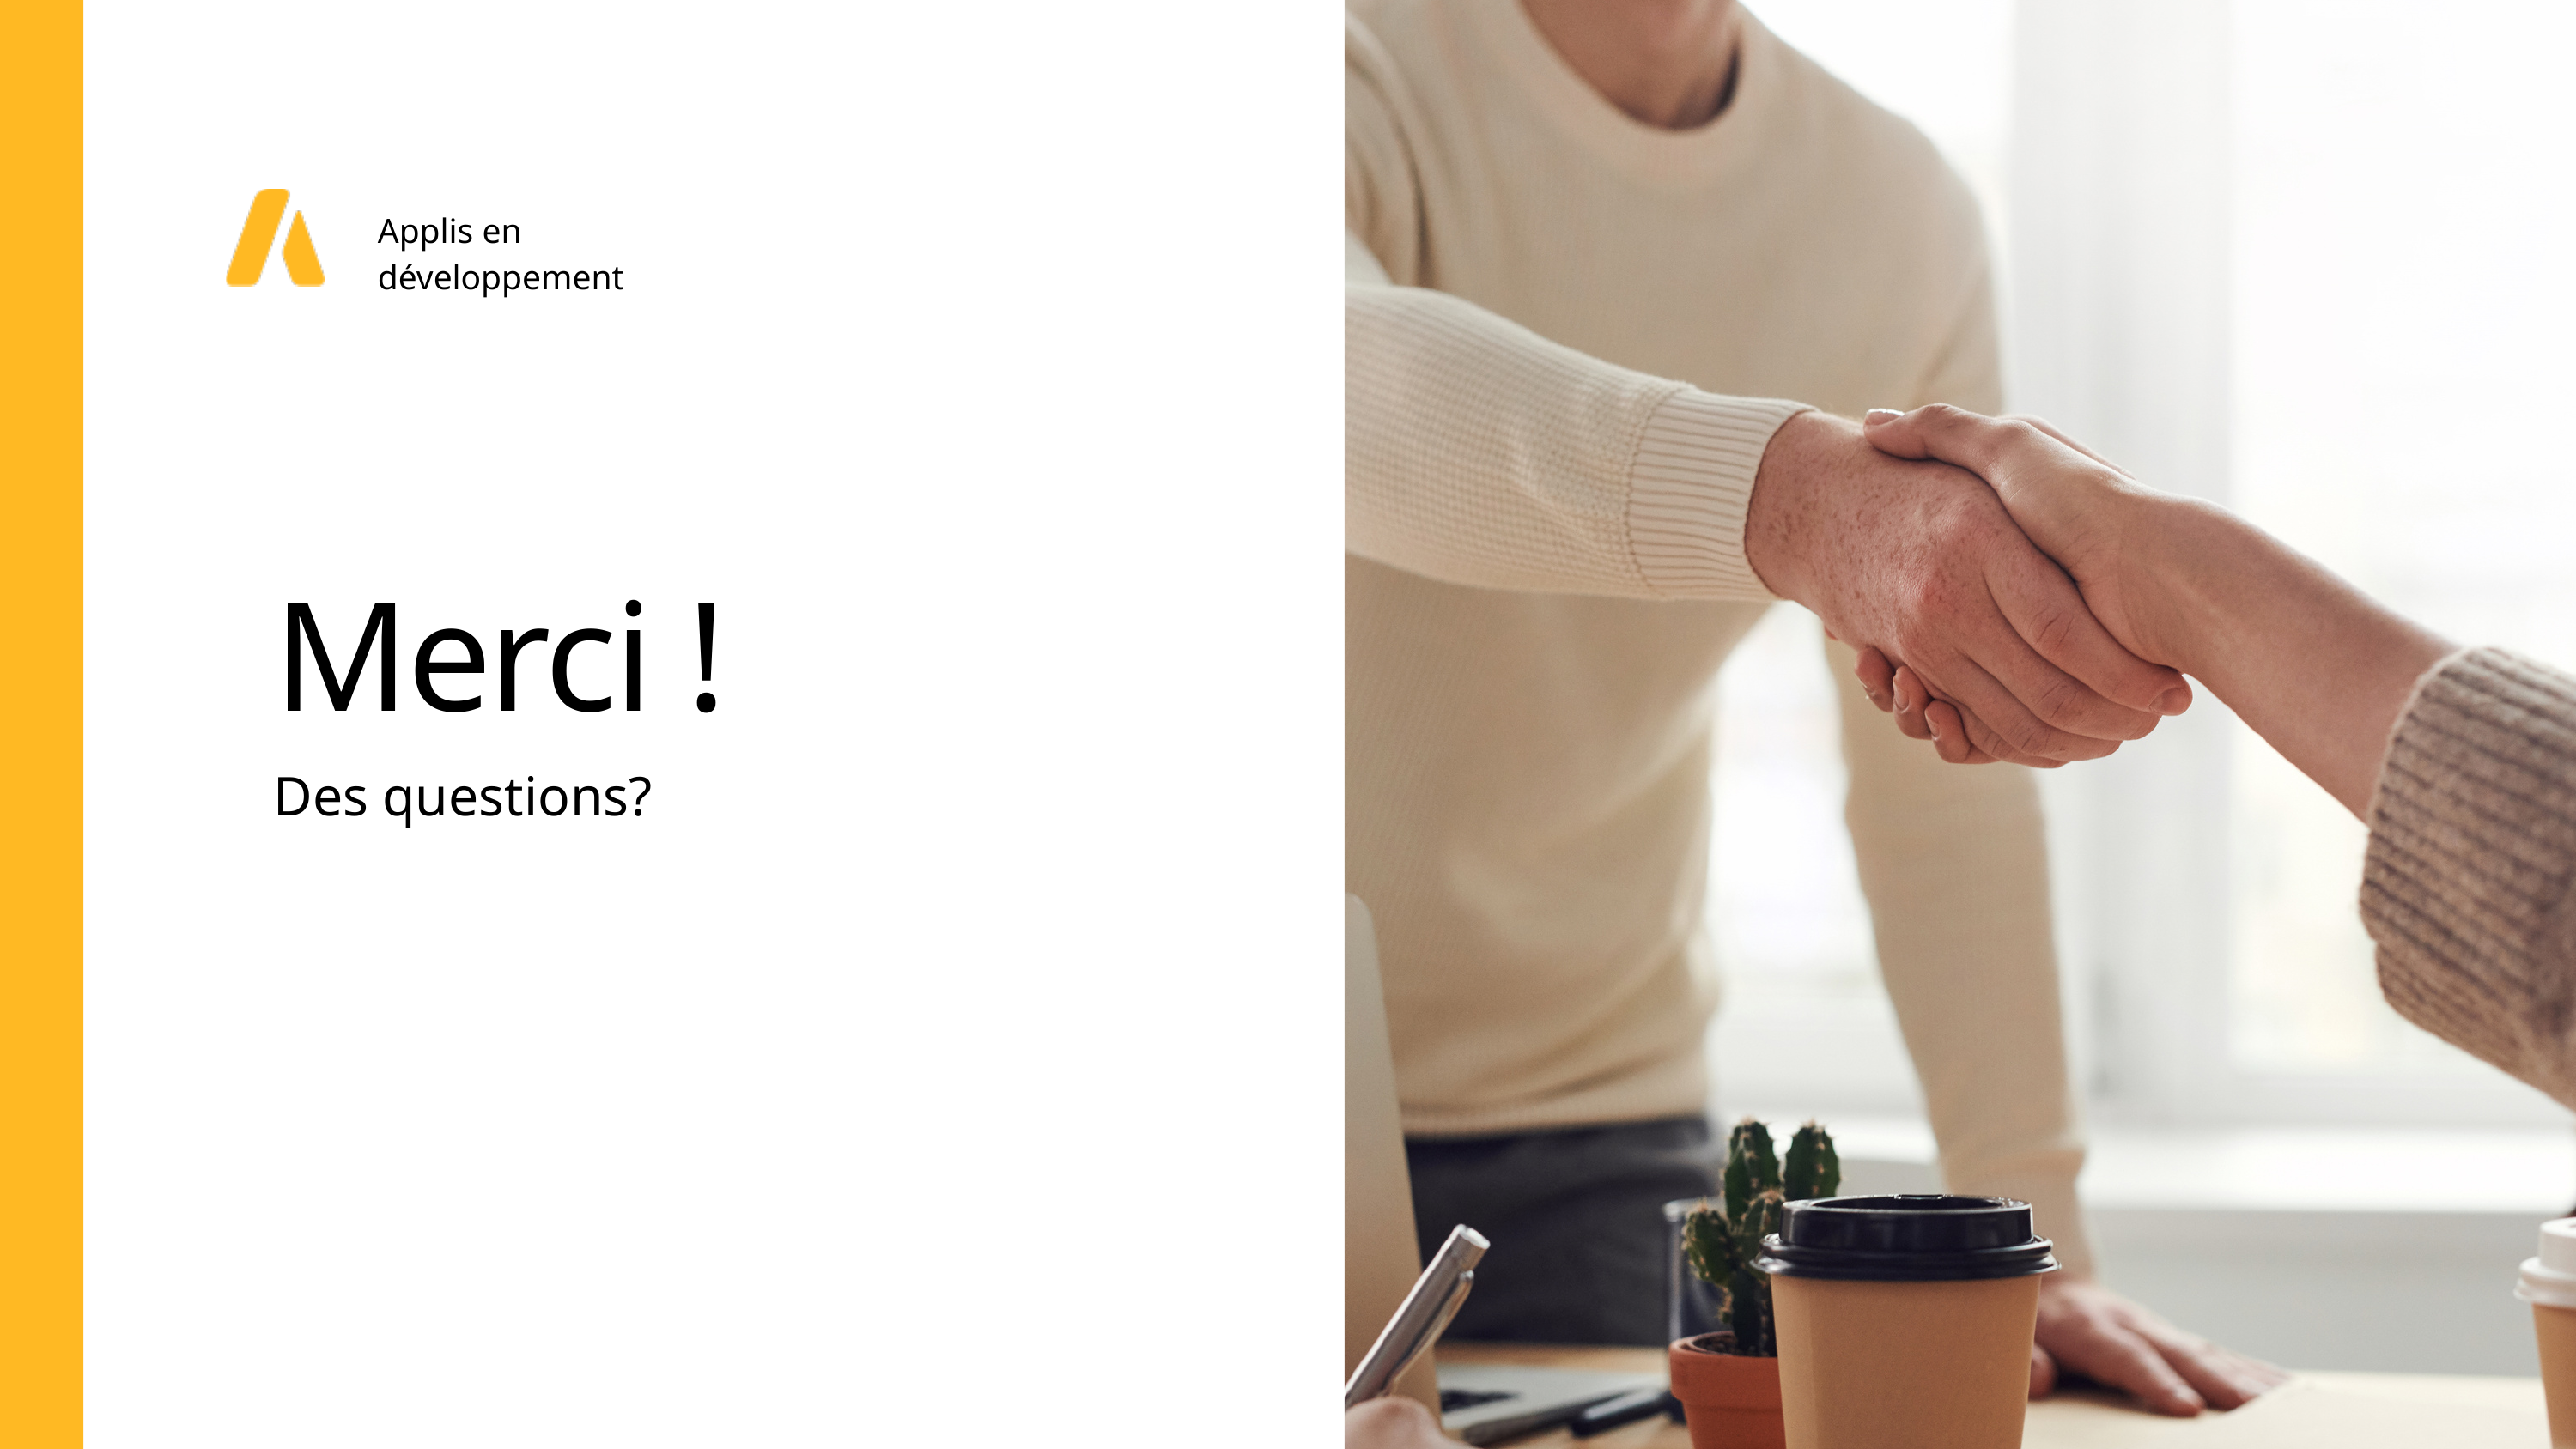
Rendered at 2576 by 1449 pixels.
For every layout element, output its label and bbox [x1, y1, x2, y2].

text_box [273, 554, 1289, 825]
text_box [225, 189, 777, 287]
text_box [0, 0, 84, 1449]
text_box [1344, 0, 2576, 1449]
